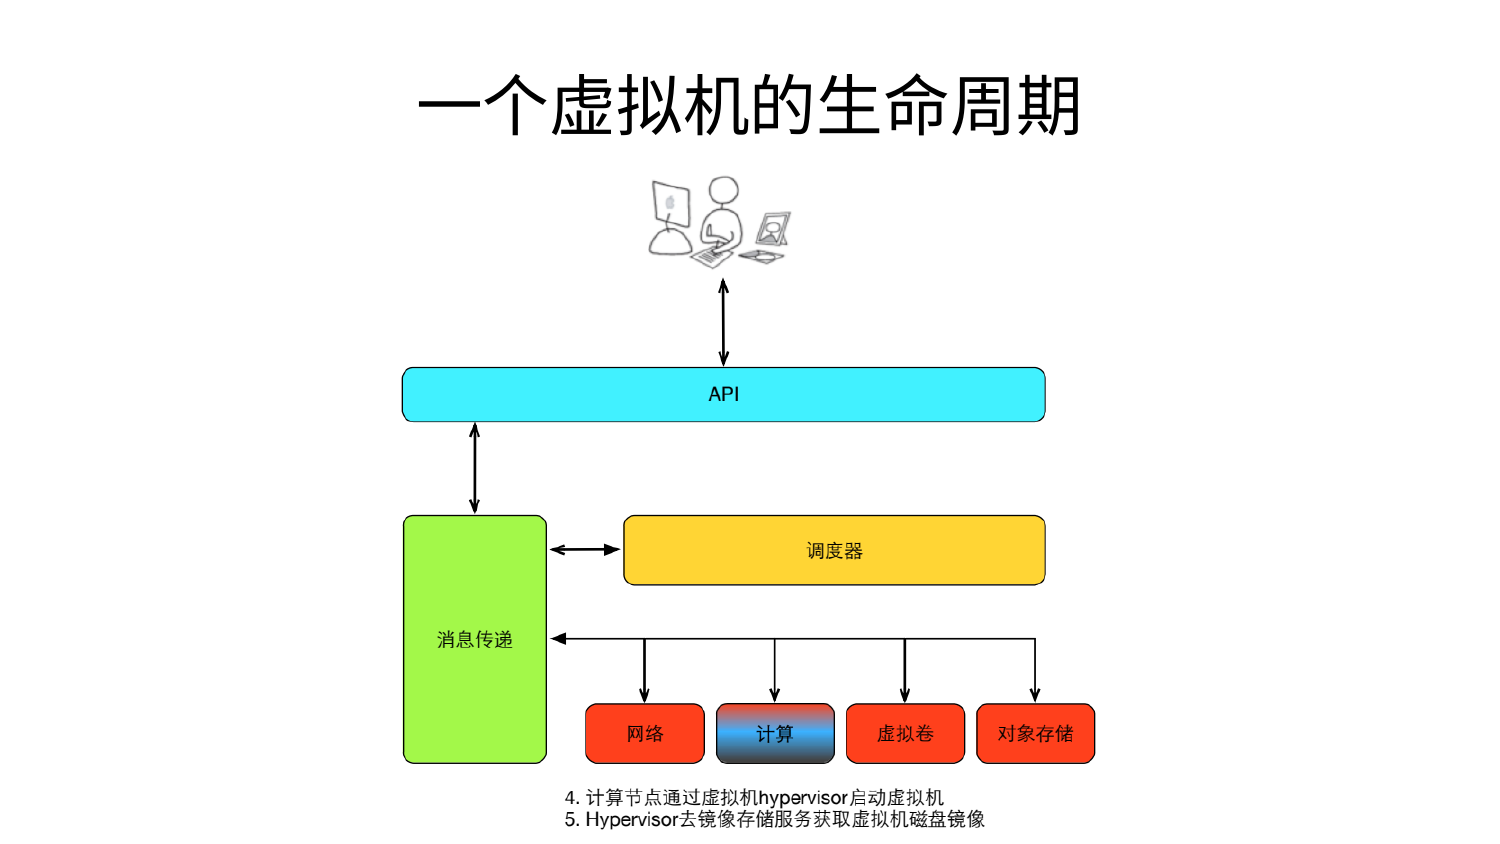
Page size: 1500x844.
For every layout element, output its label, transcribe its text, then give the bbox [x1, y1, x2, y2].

title 一个虚拟机的生命周期 [75, 33, 1425, 175]
picture [388, 141, 1107, 844]
